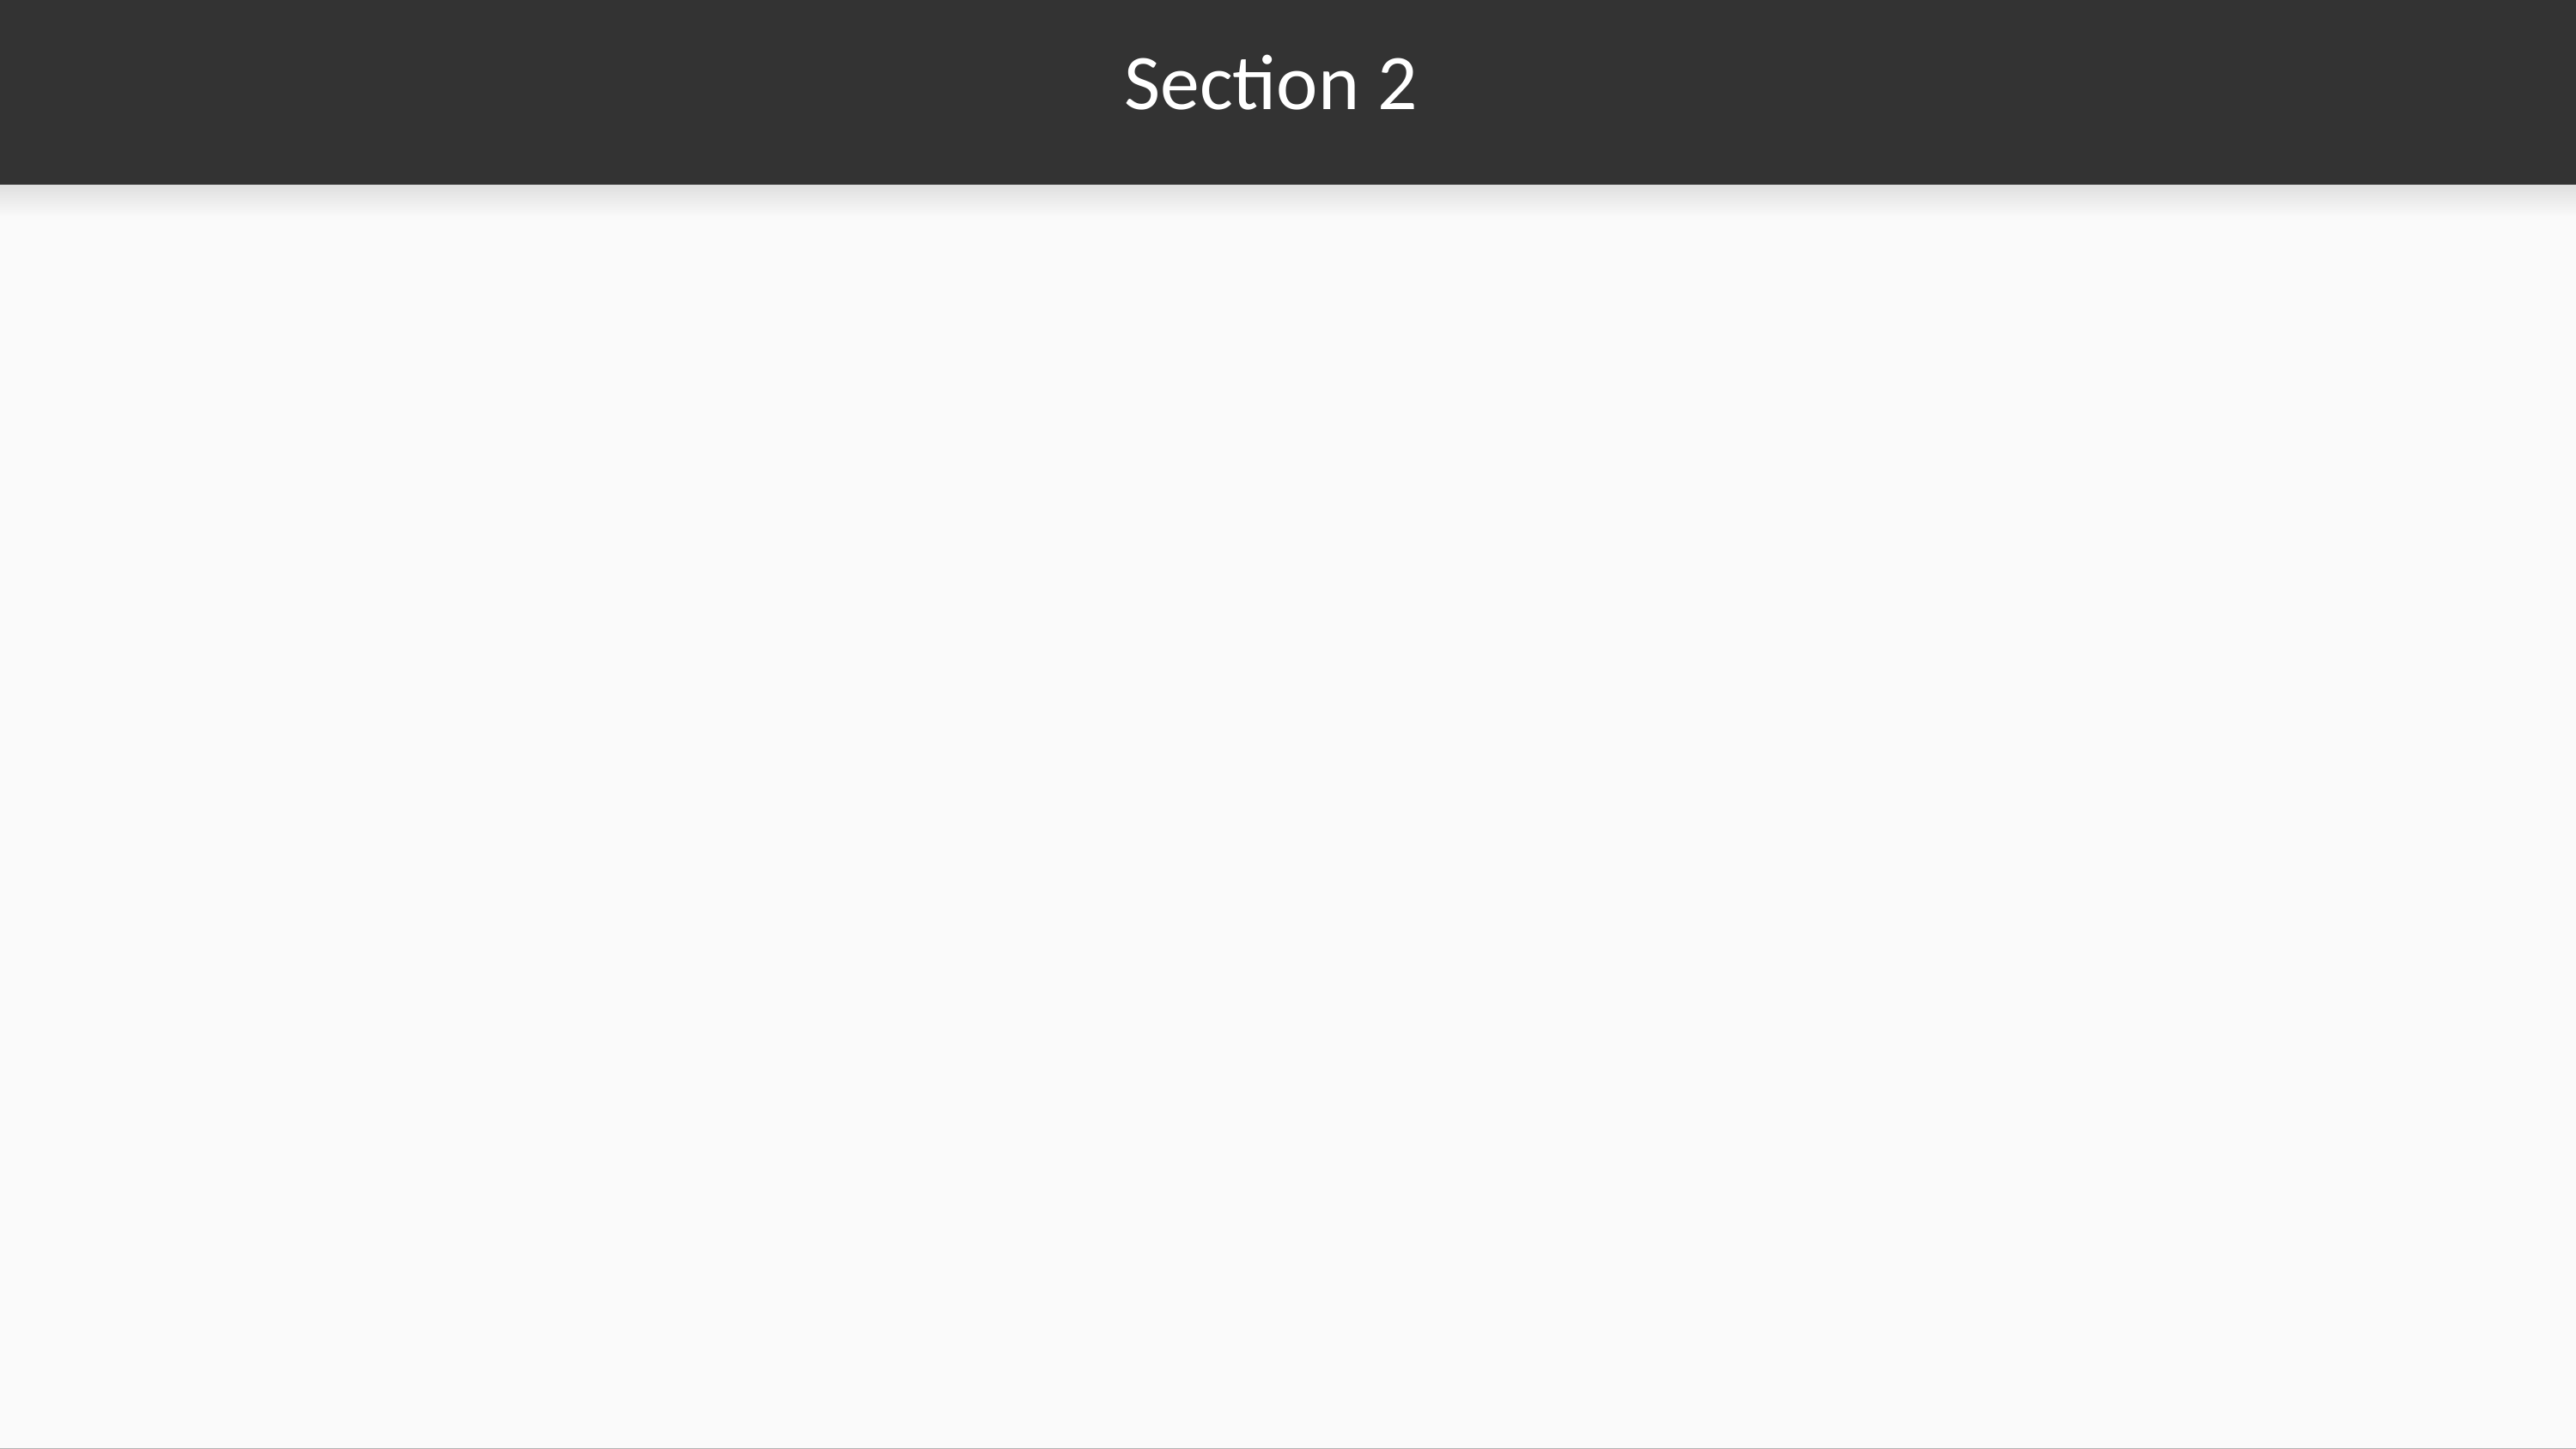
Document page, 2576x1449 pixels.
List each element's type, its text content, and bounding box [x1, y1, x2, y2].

title Section 2 [27, 0, 2515, 165]
